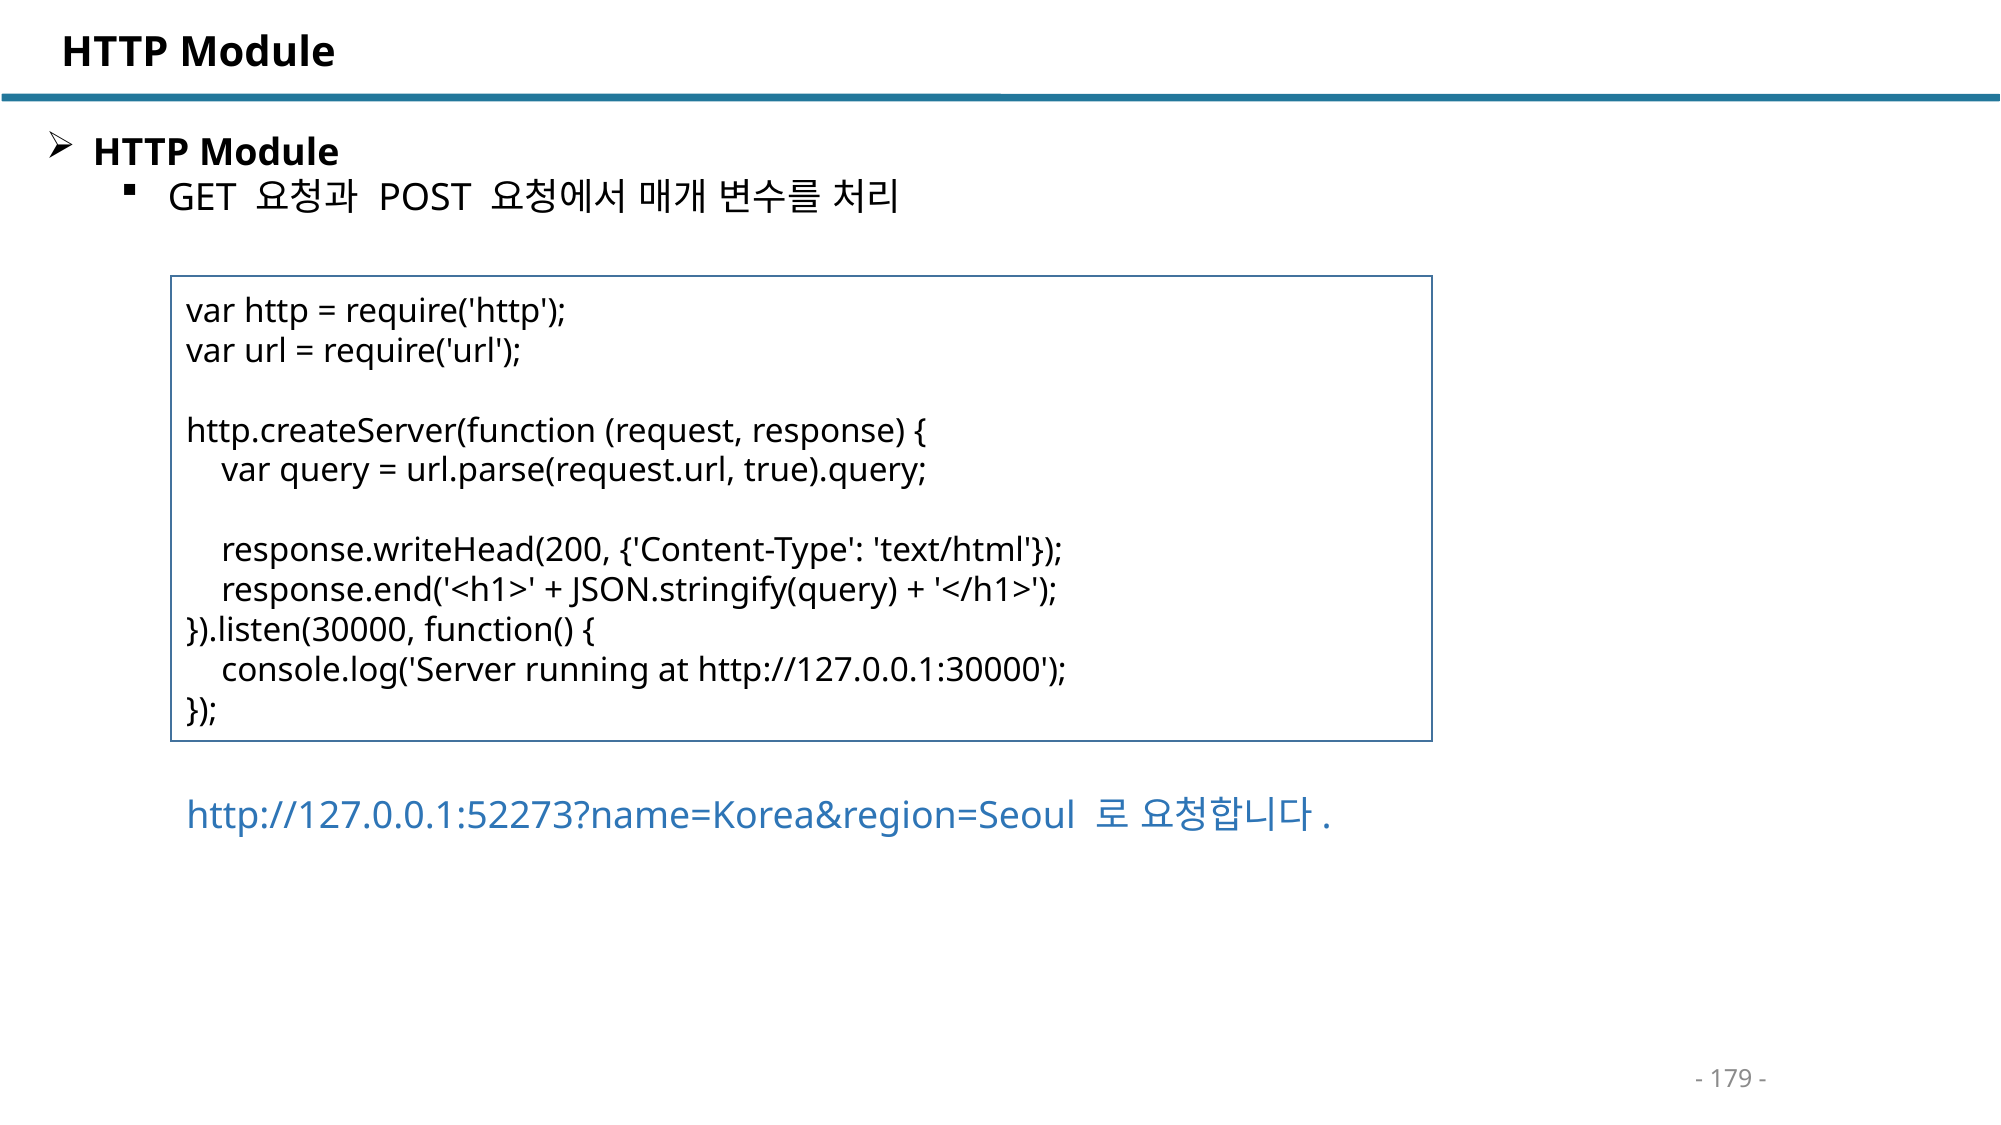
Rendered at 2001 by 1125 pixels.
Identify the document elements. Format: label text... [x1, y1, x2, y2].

text_box var http = require('http'); var url = require('url'); http.createServer(function (request, response) { var query = url.parse(request.url, true).query; response.writeHead(200, {'Content-Type': 'text/html'}); response.end('<h1>' + JSON.stringify(query) + '</h1>'); }).listen(30000, function() { console.log('Server running at http://127.0.0.1:30000'); }); [170, 275, 1433, 742]
text_box HTTP Module [46, 23, 1232, 95]
text_box HTTP Module GET 요청과 POST 요청에서 매개 변수를 처리 [31, 120, 1892, 270]
slide_number - 179 - [1500, 1061, 1968, 1097]
text_box http://127.0.0.1:52273?name=Korea&region=Seoul 로 요청합니다. [171, 783, 1594, 844]
